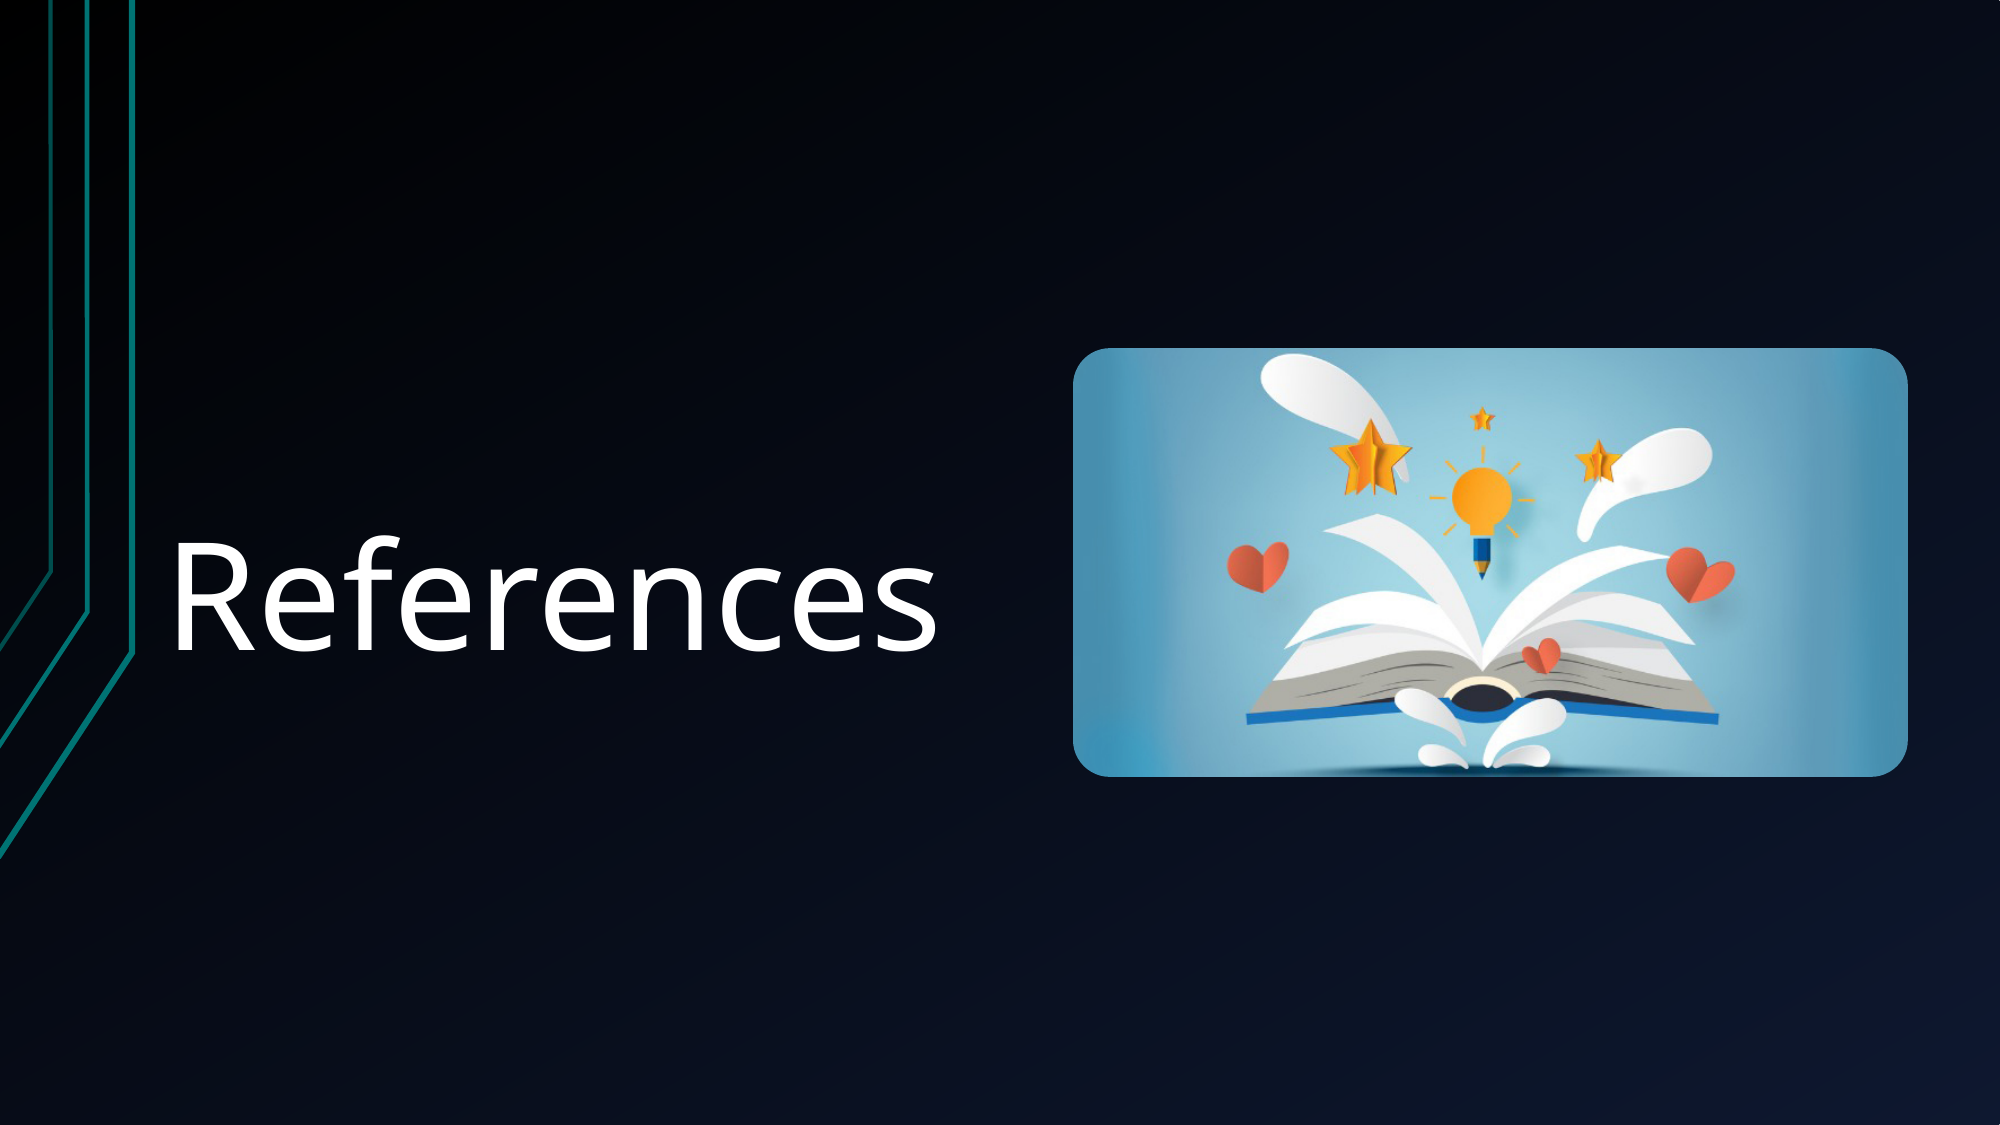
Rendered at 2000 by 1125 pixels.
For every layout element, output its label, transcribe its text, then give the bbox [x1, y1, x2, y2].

title References [144, 432, 1069, 693]
picture [1072, 347, 1909, 778]
